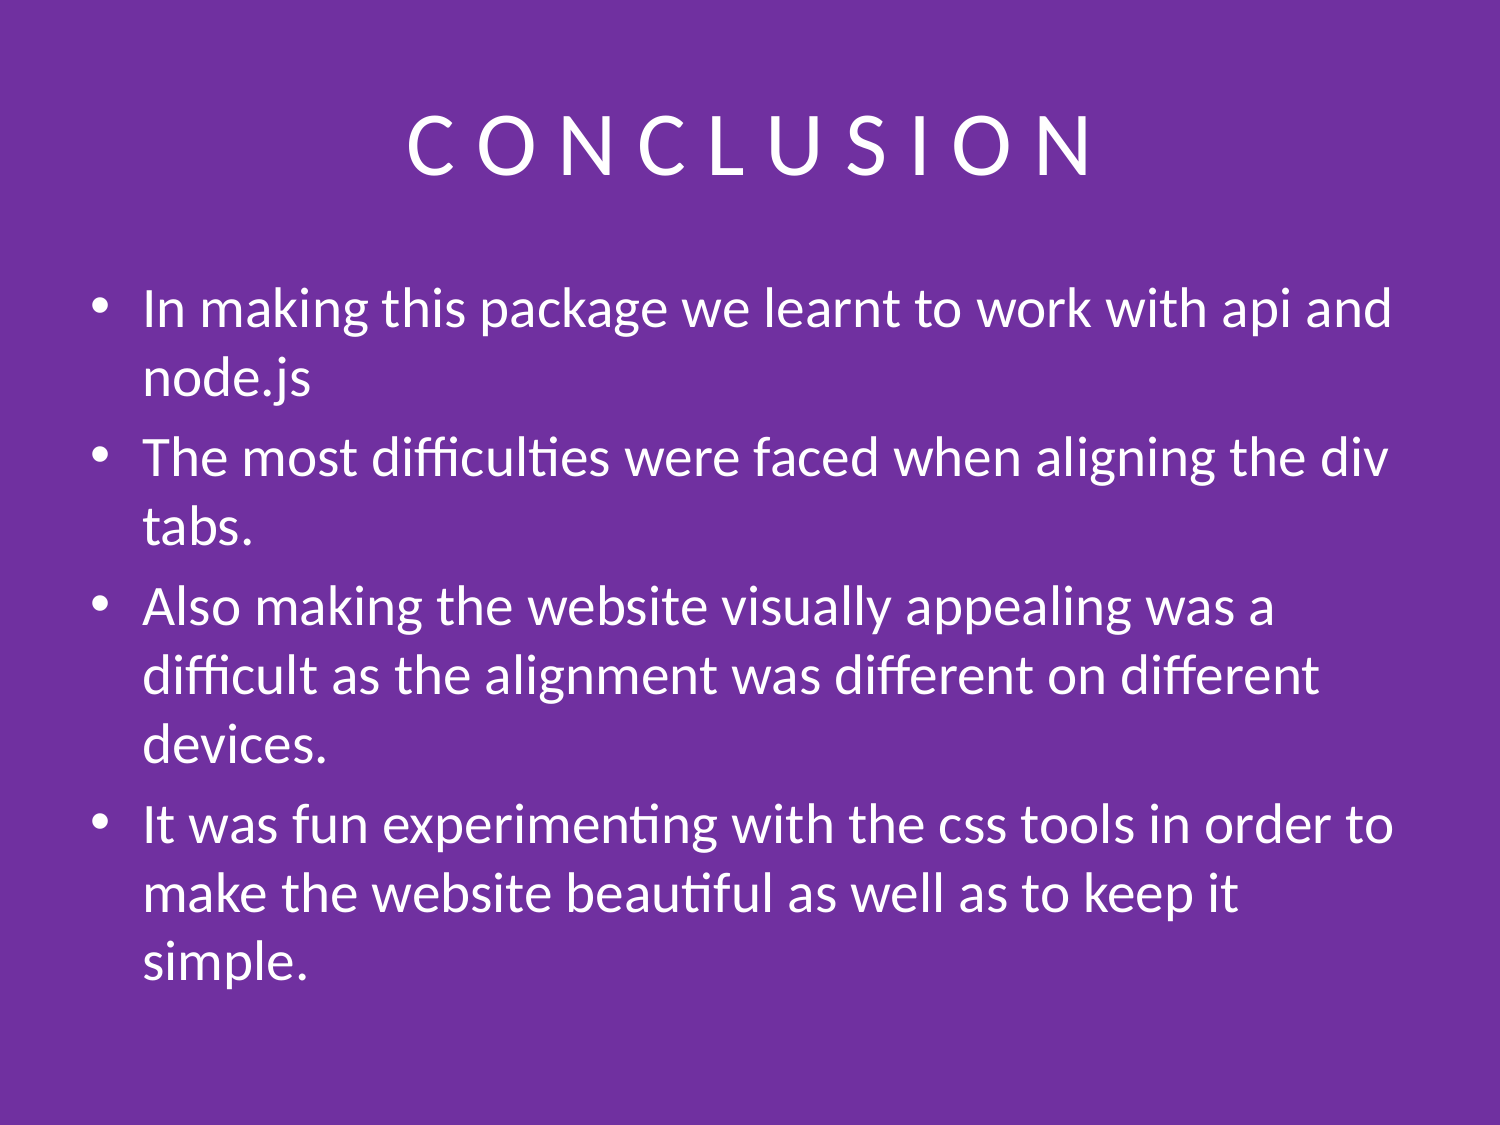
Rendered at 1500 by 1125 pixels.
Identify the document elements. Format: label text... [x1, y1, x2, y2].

list In making this package we learnt to work with api and node.js The most difficulties were faced when aligning the div tabs. Also making the website visually appealing was a difficult as the alignment was different on different devices. It was fun experimenting with the css tools in order to make the website beautiful as well as to keep it simple. [75, 262, 1425, 1005]
title C O N C L U S I O N [75, 45, 1425, 233]
